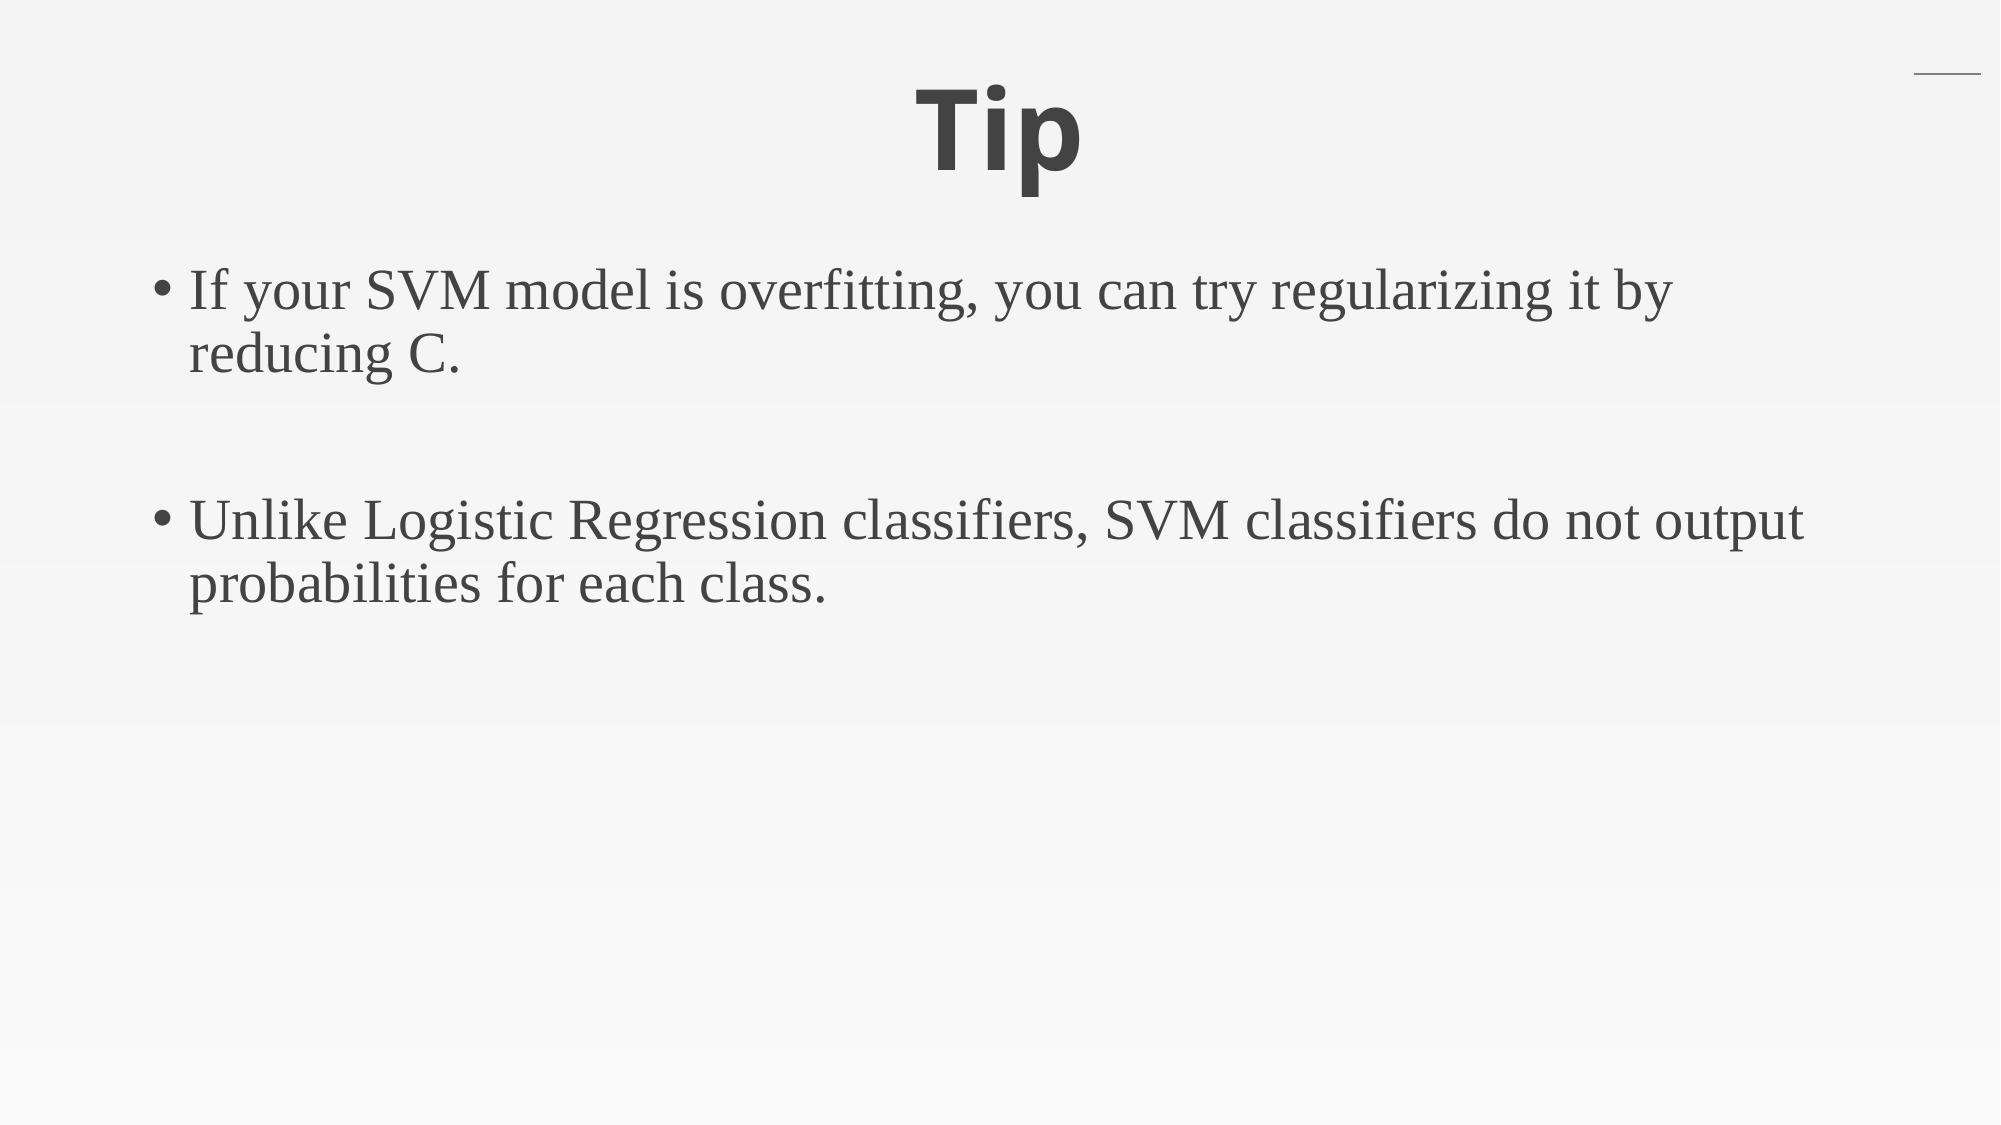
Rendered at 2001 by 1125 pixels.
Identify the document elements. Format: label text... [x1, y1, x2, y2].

list If your SVM model is overfitting, you can try regularizing it by reducing C. Unlike Logistic Regression classifiers, SVM classifiers do not output probabilities for each class. [137, 251, 1863, 1014]
title Tip [0, 43, 2000, 224]
